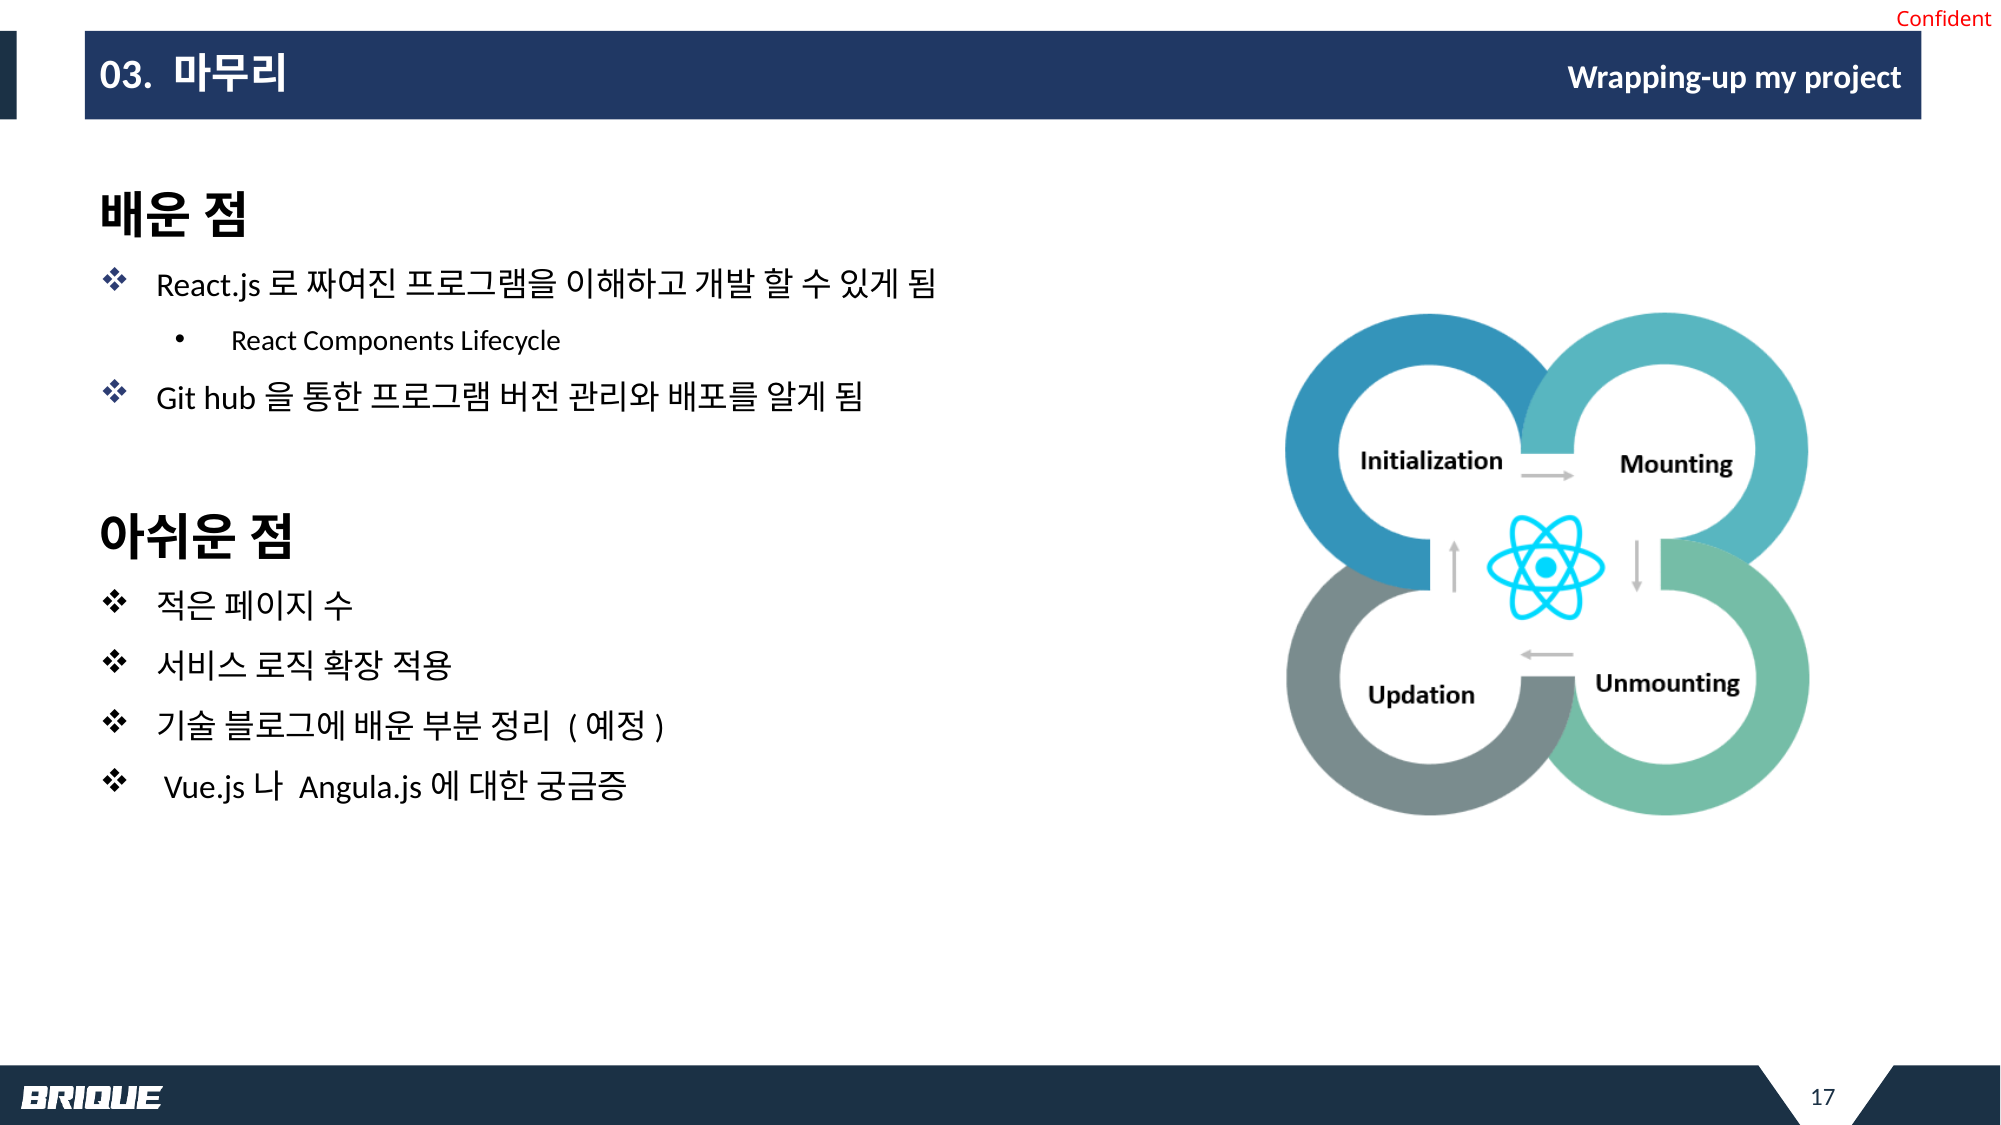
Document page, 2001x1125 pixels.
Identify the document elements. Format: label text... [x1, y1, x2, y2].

picture [21, 1086, 163, 1109]
list 배운 점 React.js로 짜여진 프로그램을 이해하고 개발 할 수 있게 됨 React Components Lifecycle Git hub을 통한 프로그램 버전 관리와 배포를 알게 됨 아쉬운 점 적은 페이지 수 서비스 로직 확장 적용 기술 블로그에 배운 부분 정리 (예정) Vue.js나 Angula.js에 대한 궁금증 [84, 145, 1922, 1015]
text_box Wrapping-up my project [1552, 47, 1918, 103]
title 03. 마무리 [84, 30, 1922, 120]
picture [1257, 299, 1839, 826]
slide_number 17 [1756, 1065, 1851, 1125]
